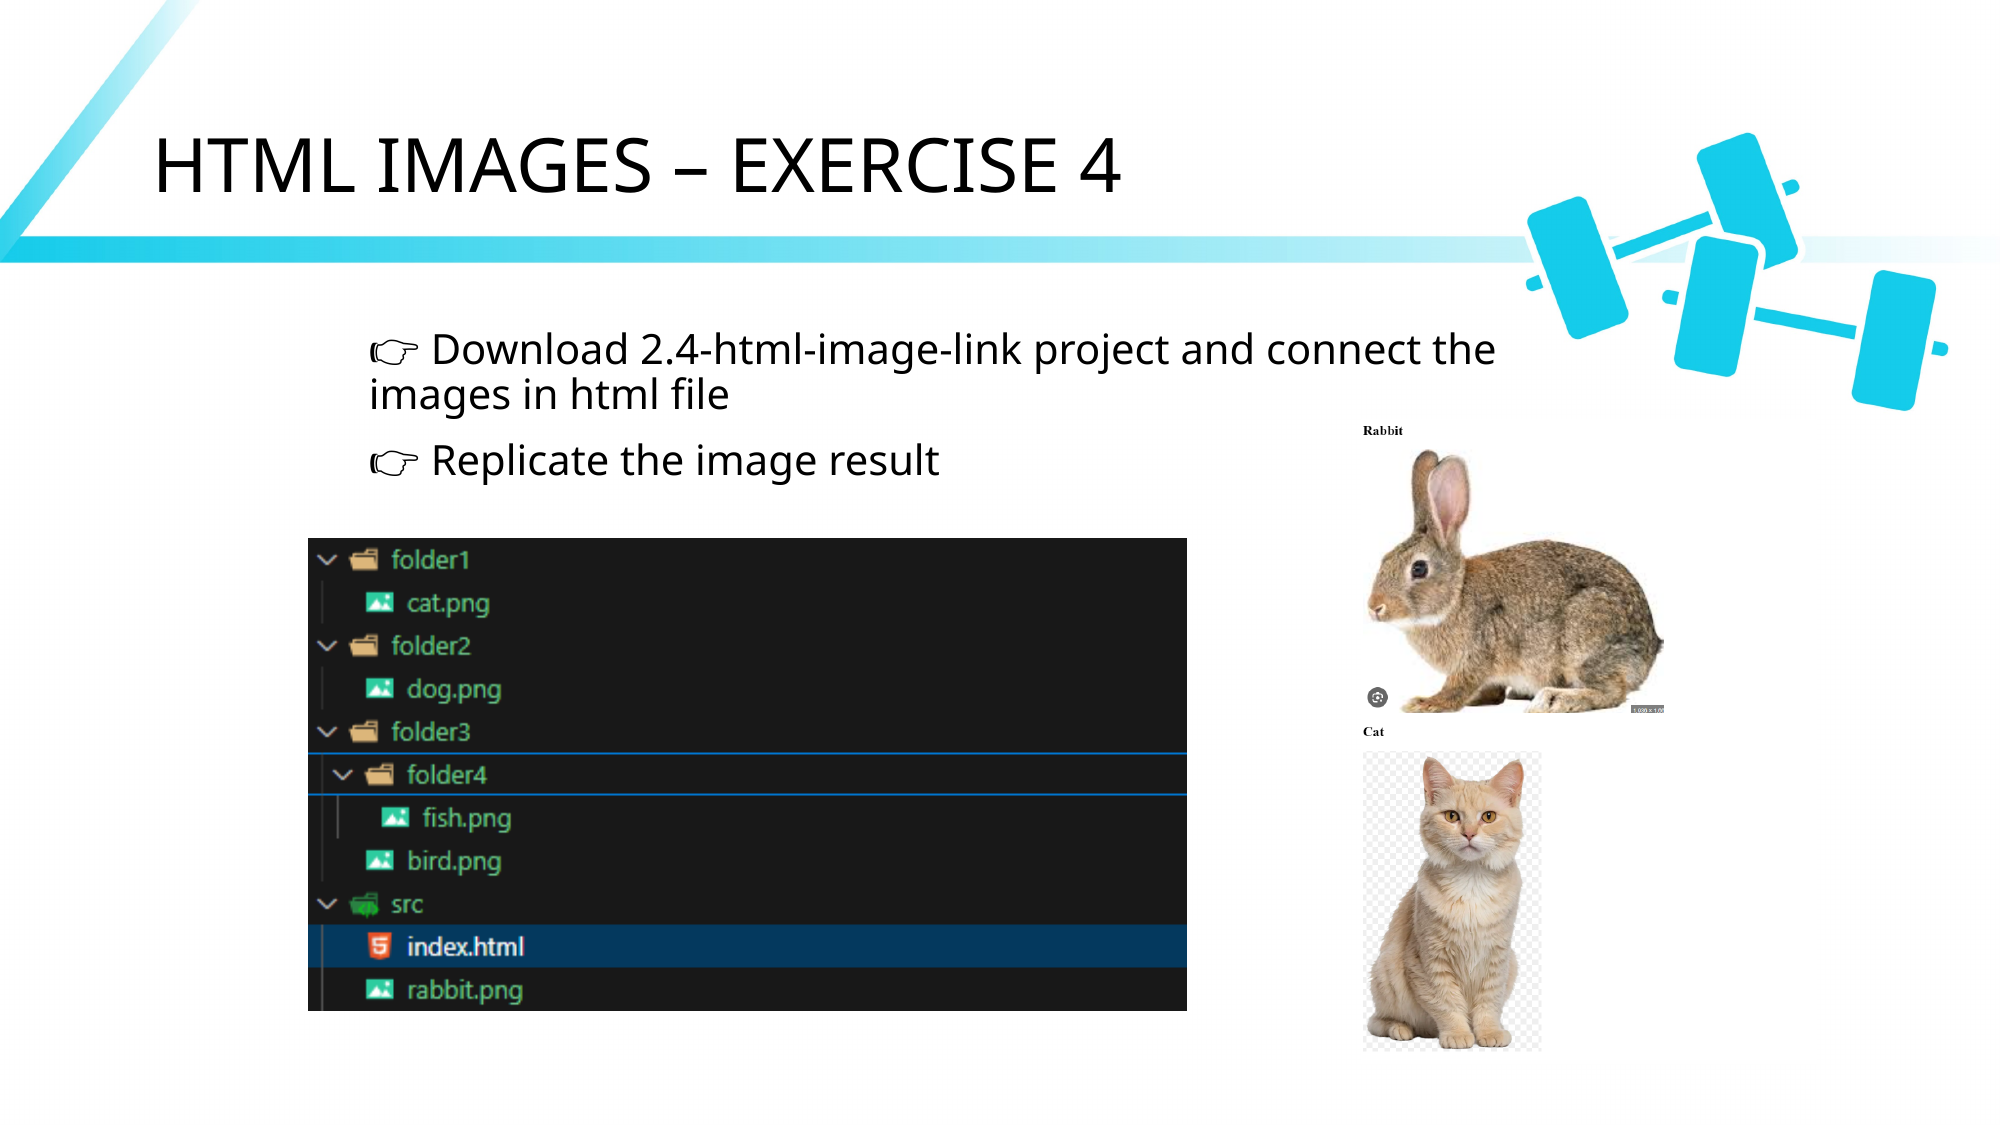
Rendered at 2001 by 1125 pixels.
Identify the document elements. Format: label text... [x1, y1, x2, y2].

title HTML IMAGES – EXERCISE 4 [137, 59, 1863, 278]
text_box 👉 Download 2.4-html-image-link project and connect the images in html file 👉 Replicate the image result [354, 320, 1609, 518]
picture [0, 0, 2000, 1125]
